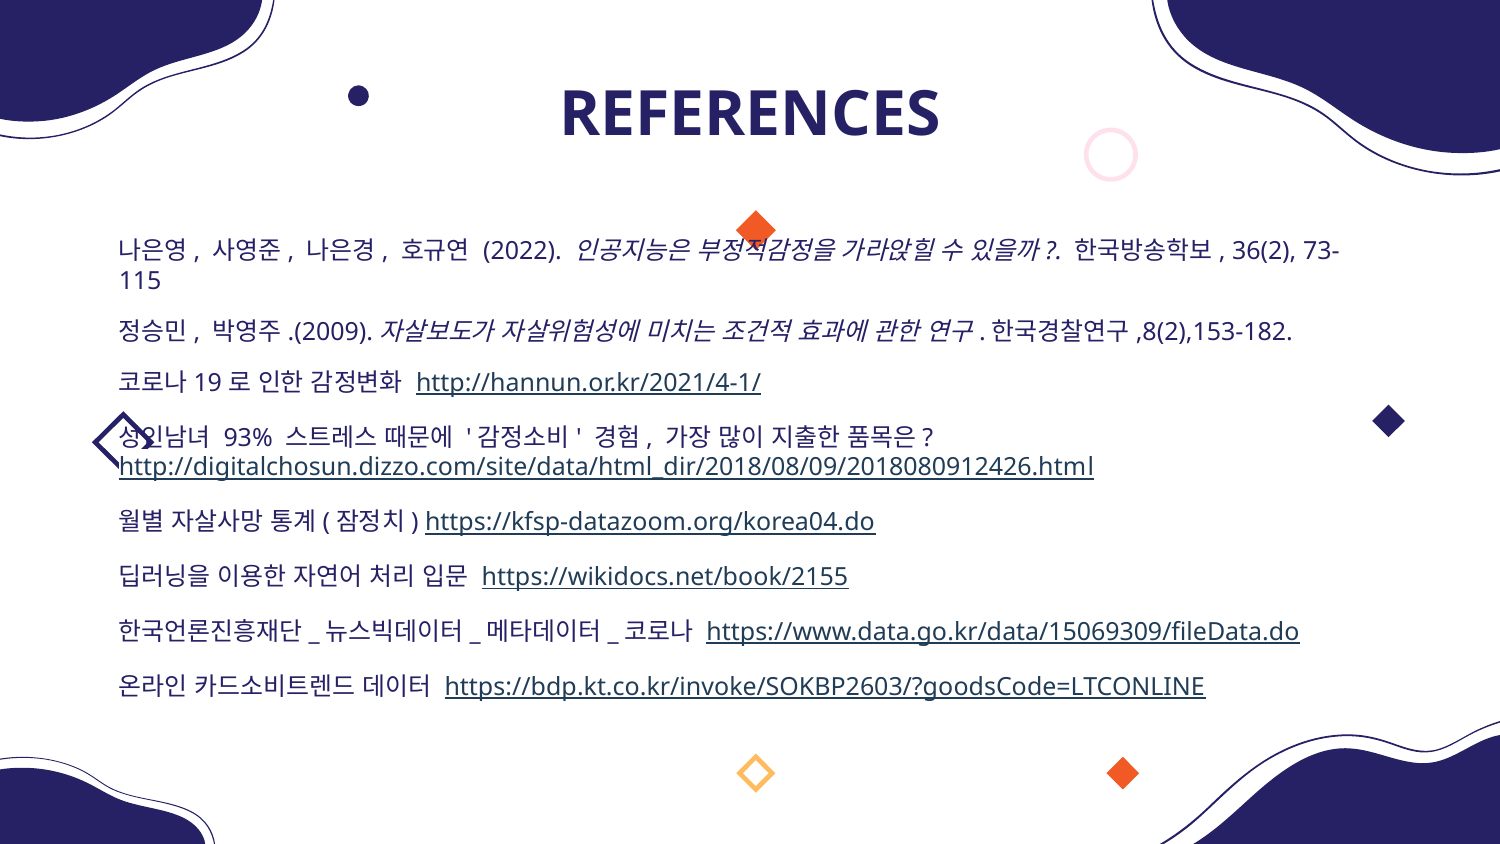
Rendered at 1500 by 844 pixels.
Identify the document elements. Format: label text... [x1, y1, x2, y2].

subtitle 나은영, 사영준, 나은경, 호규연 (2022). 인공지능은 부정적감정을 가라앉힐 수 있을까?. 한국방송학보, 36(2), 73-115 정승민, 박영주.(2009).자살보도가 자살위험성에 미치는 조건적 효과에 관한 연구.한국경찰연구,8(2),153-182. 코로나19로 인한 감정변화 http://hannun.or.kr/2021/4-1/ 성인남녀 93% 스트레스 때문에 '감정소비' 경험, 가장 많이 지출한 품목은? http://digitalchosun.dizzo.com/site/data/html_dir/2018/08/09/2018080912426.html 월별 자살사망 통계(잠정치) https://kfsp-datazoom.org/korea04.do 딥러닝을 이용한 자연어 처리 입문 https://wikidocs.net/book/2155 한국언론진흥재단_뉴스빅데이터_메타데이터_코로나 https://www.data.go.kr/data/15069309/fileData.do 온라인 카드소비트렌드 데이터 https://bdp.kt.co.kr/invoke/SOKBP2603/?goodsCode=LTCONLINE [103, 219, 1397, 709]
title REFERENCES [117, 77, 1383, 143]
